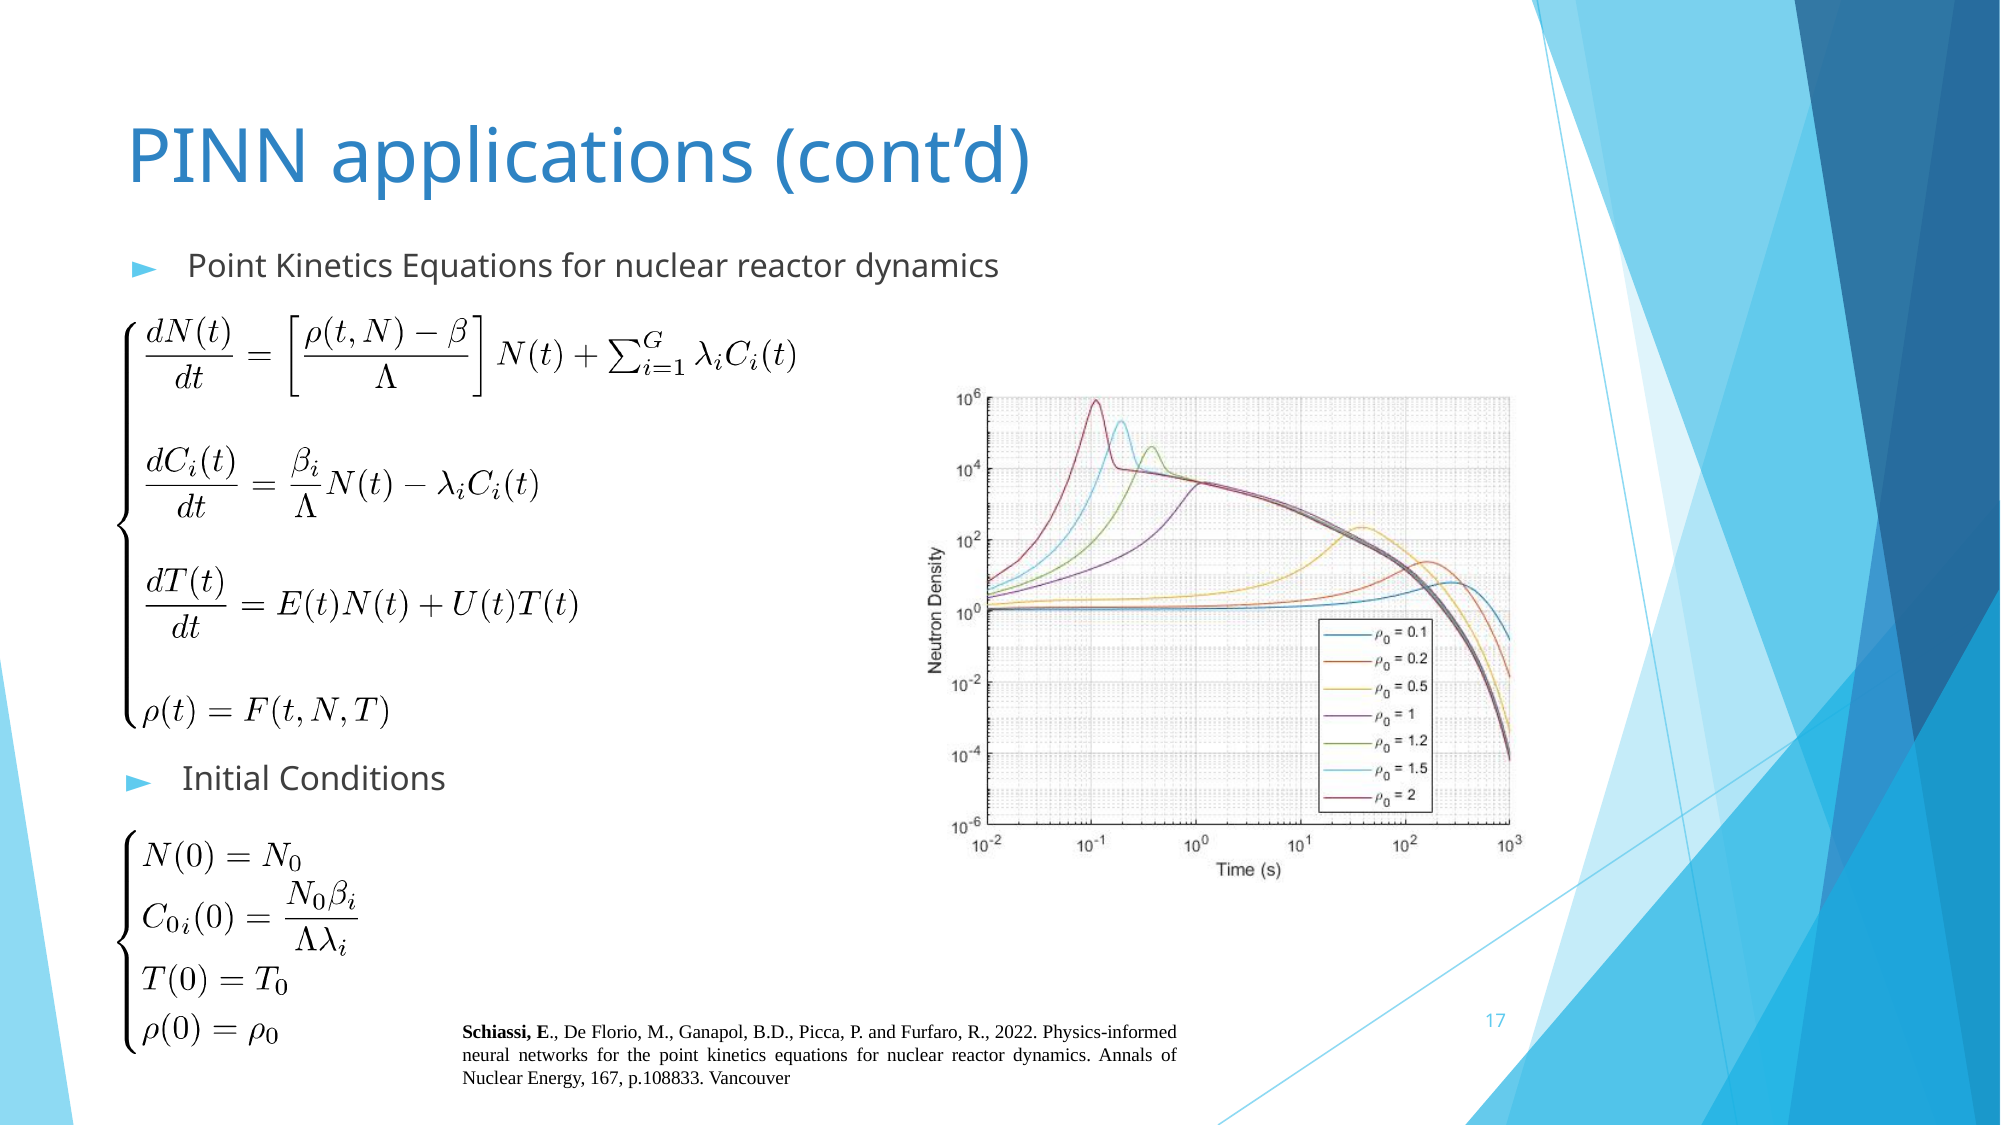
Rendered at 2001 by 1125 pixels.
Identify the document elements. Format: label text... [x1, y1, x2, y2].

slide_number ‹#› [1409, 991, 1522, 1051]
picture [899, 357, 1574, 883]
text_box Initial Conditions [111, 749, 463, 806]
list Point Kinetics Equations for nuclear reactor dynamics [117, 237, 1019, 294]
picture [116, 830, 358, 1055]
picture [116, 315, 795, 730]
title PINN applications (cont’d) [111, 99, 1522, 317]
text_box Schiassi, E., De Florio, M., Ganapol, B.D., Picca, P. and Furfaro, R., 2022. Physics-informed neural networks for the point kinetics equations for nuclear reactor dynamics. Annals of Nuclear Energy, 167, p.108833. Vancouver [462, 1021, 1177, 1088]
